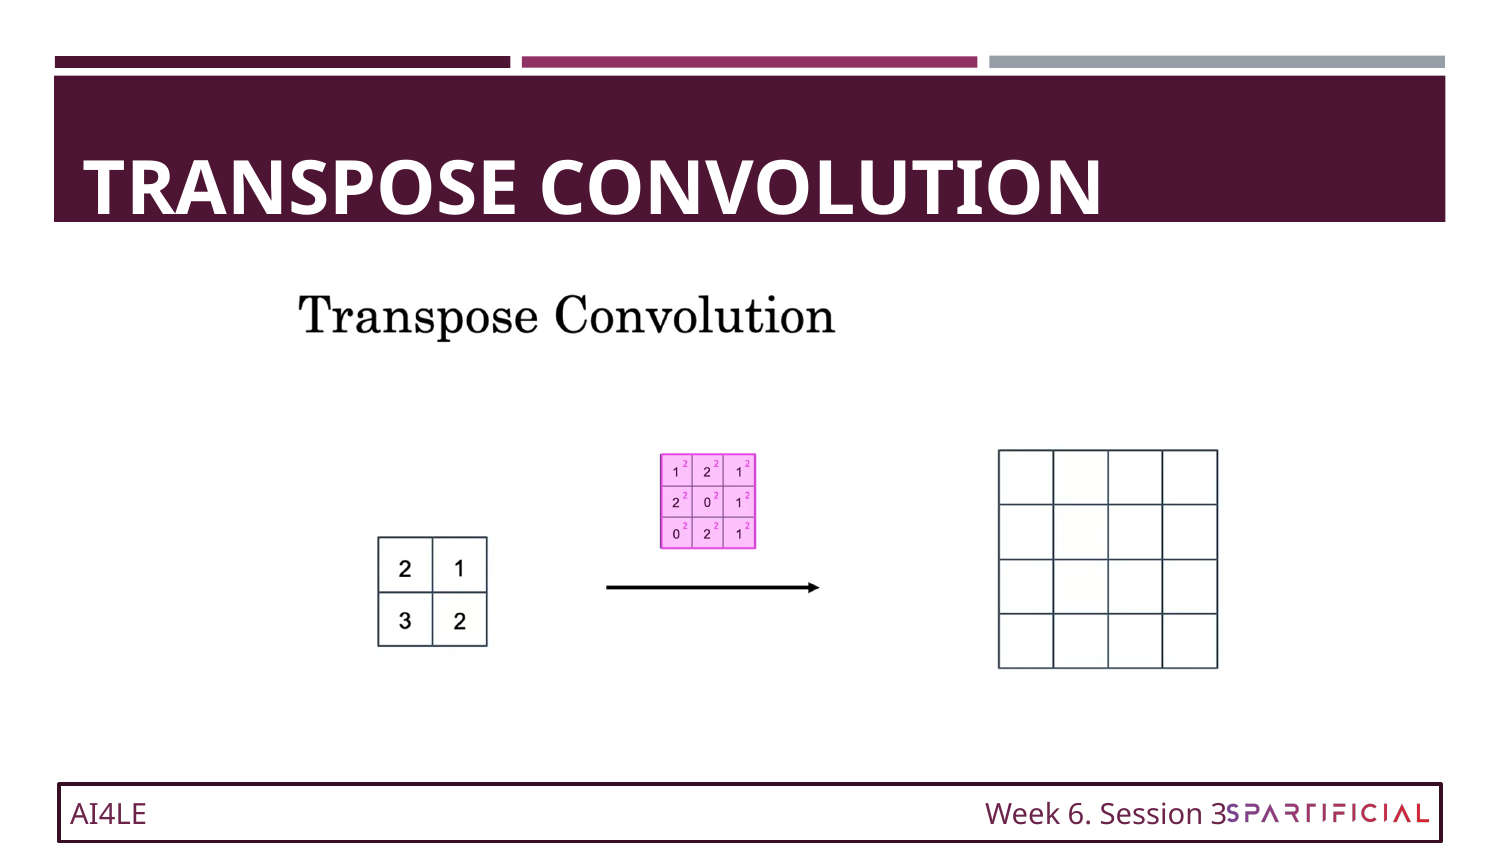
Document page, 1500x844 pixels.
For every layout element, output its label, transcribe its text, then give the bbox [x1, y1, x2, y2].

picture [246, 278, 1254, 704]
picture [1221, 793, 1435, 833]
title TRANSPOSE CONVOLUTION [71, 86, 1429, 236]
text_box AI4LE Week 6. Session 3 [58, 784, 1442, 842]
